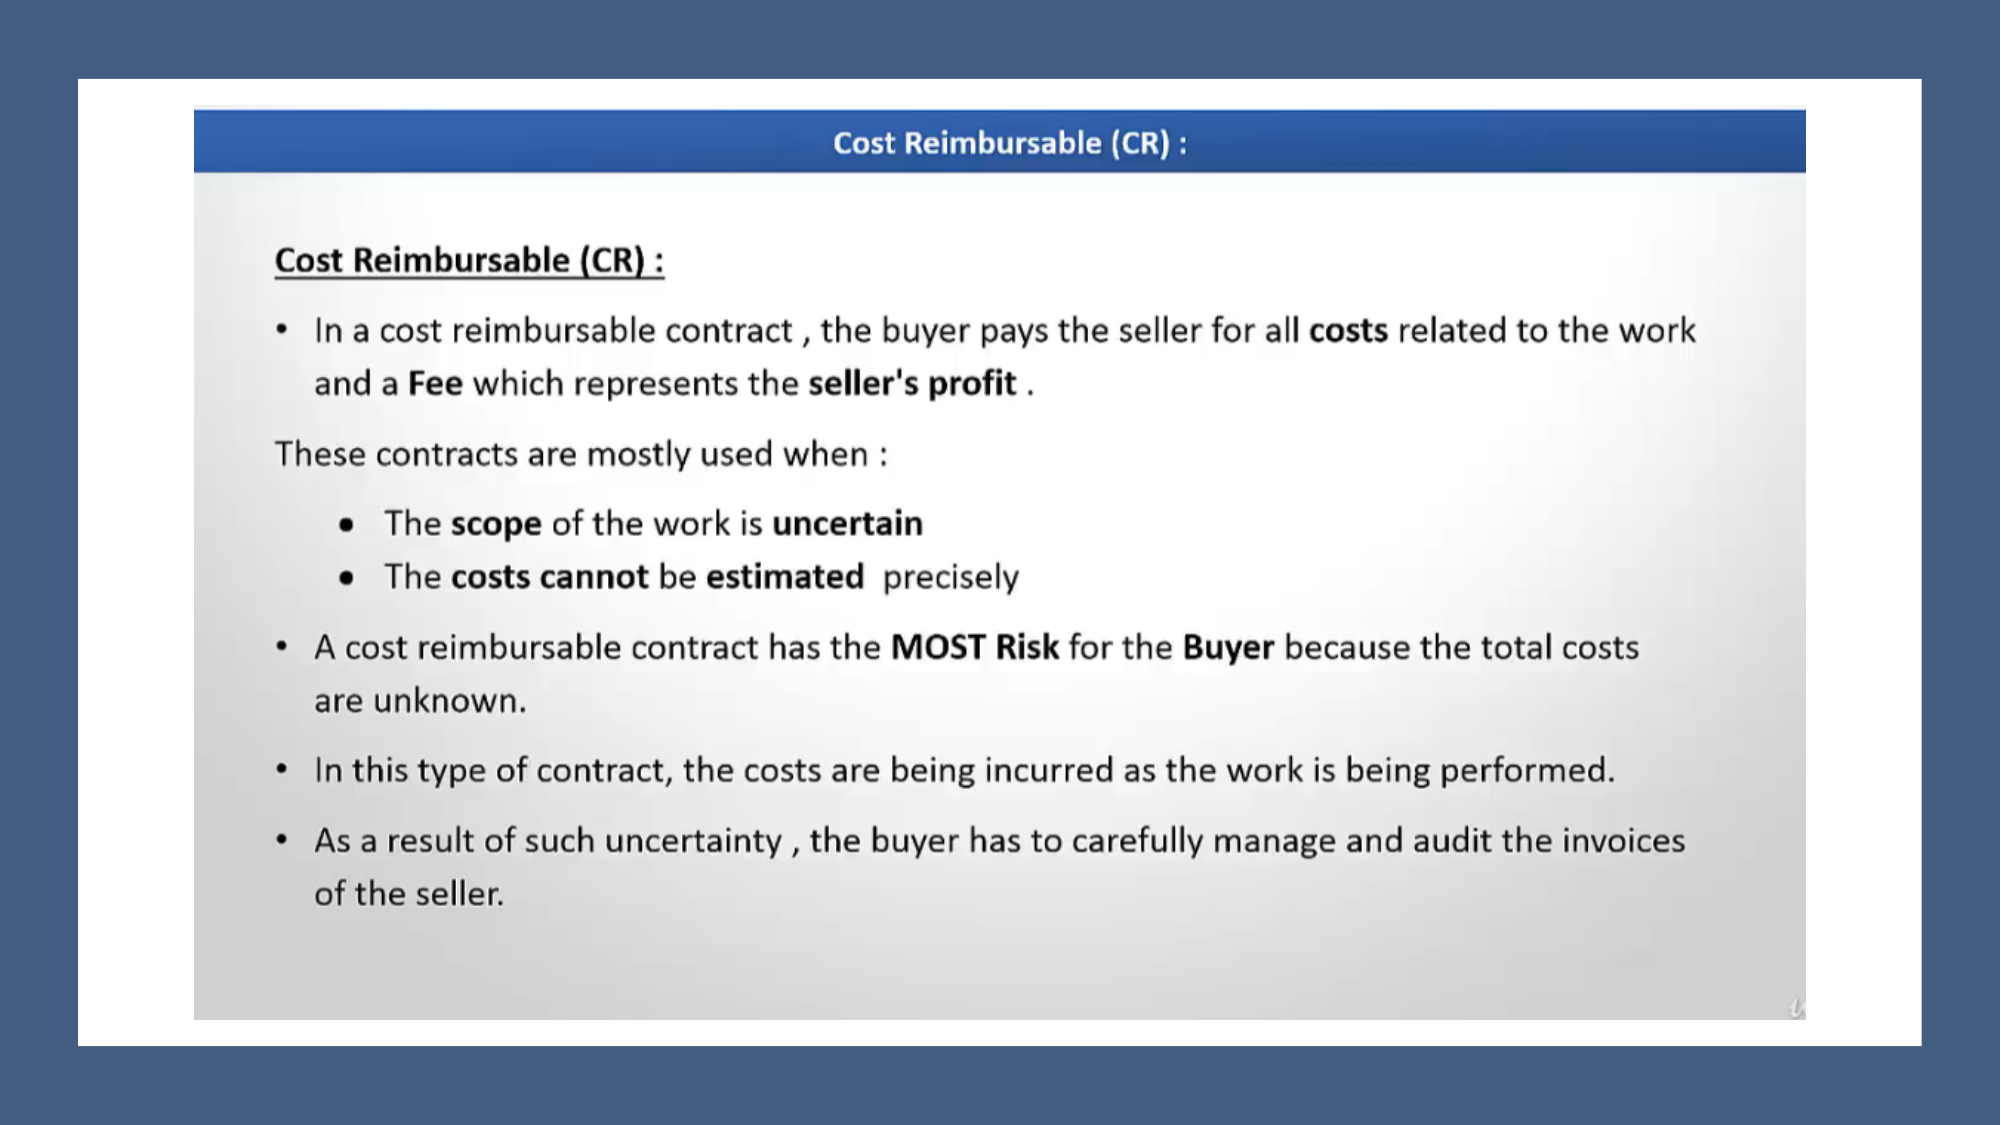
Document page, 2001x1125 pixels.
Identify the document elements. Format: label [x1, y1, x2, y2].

list [194, 104, 1806, 1020]
text_box [0, 0, 2000, 1125]
text_box [77, 77, 1923, 1048]
